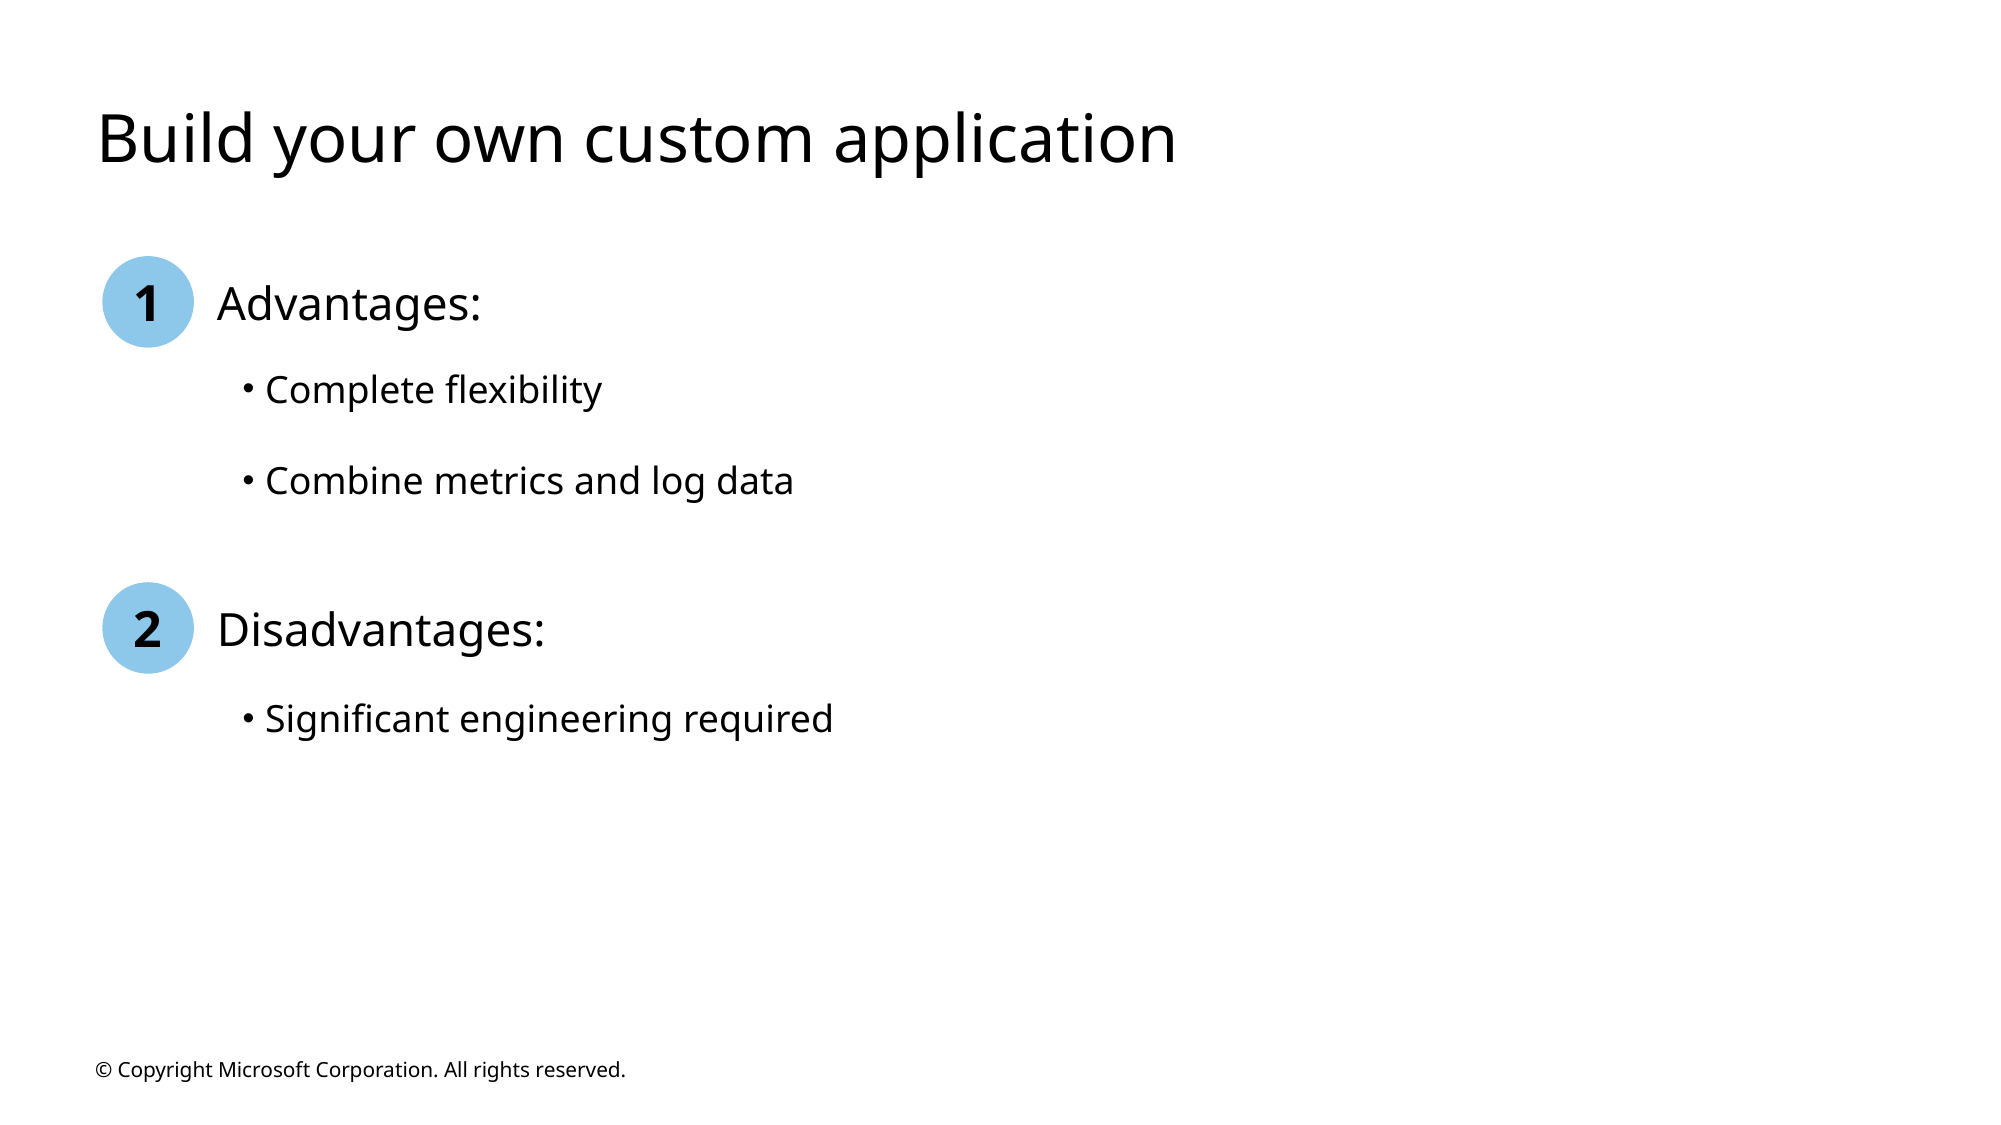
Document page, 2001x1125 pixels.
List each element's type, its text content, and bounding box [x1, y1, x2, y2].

text_box Disadvantages: [216, 600, 1074, 656]
text_box Significant engineering required [242, 695, 1064, 741]
title Build your own custom application [96, 96, 1903, 177]
text_box 1 [101, 255, 195, 349]
text_box Complete flexibility [242, 365, 1064, 411]
text_box Combine metrics and log data [242, 457, 1064, 503]
text_box Advantages: [216, 274, 1074, 330]
text_box 2 [101, 581, 195, 675]
